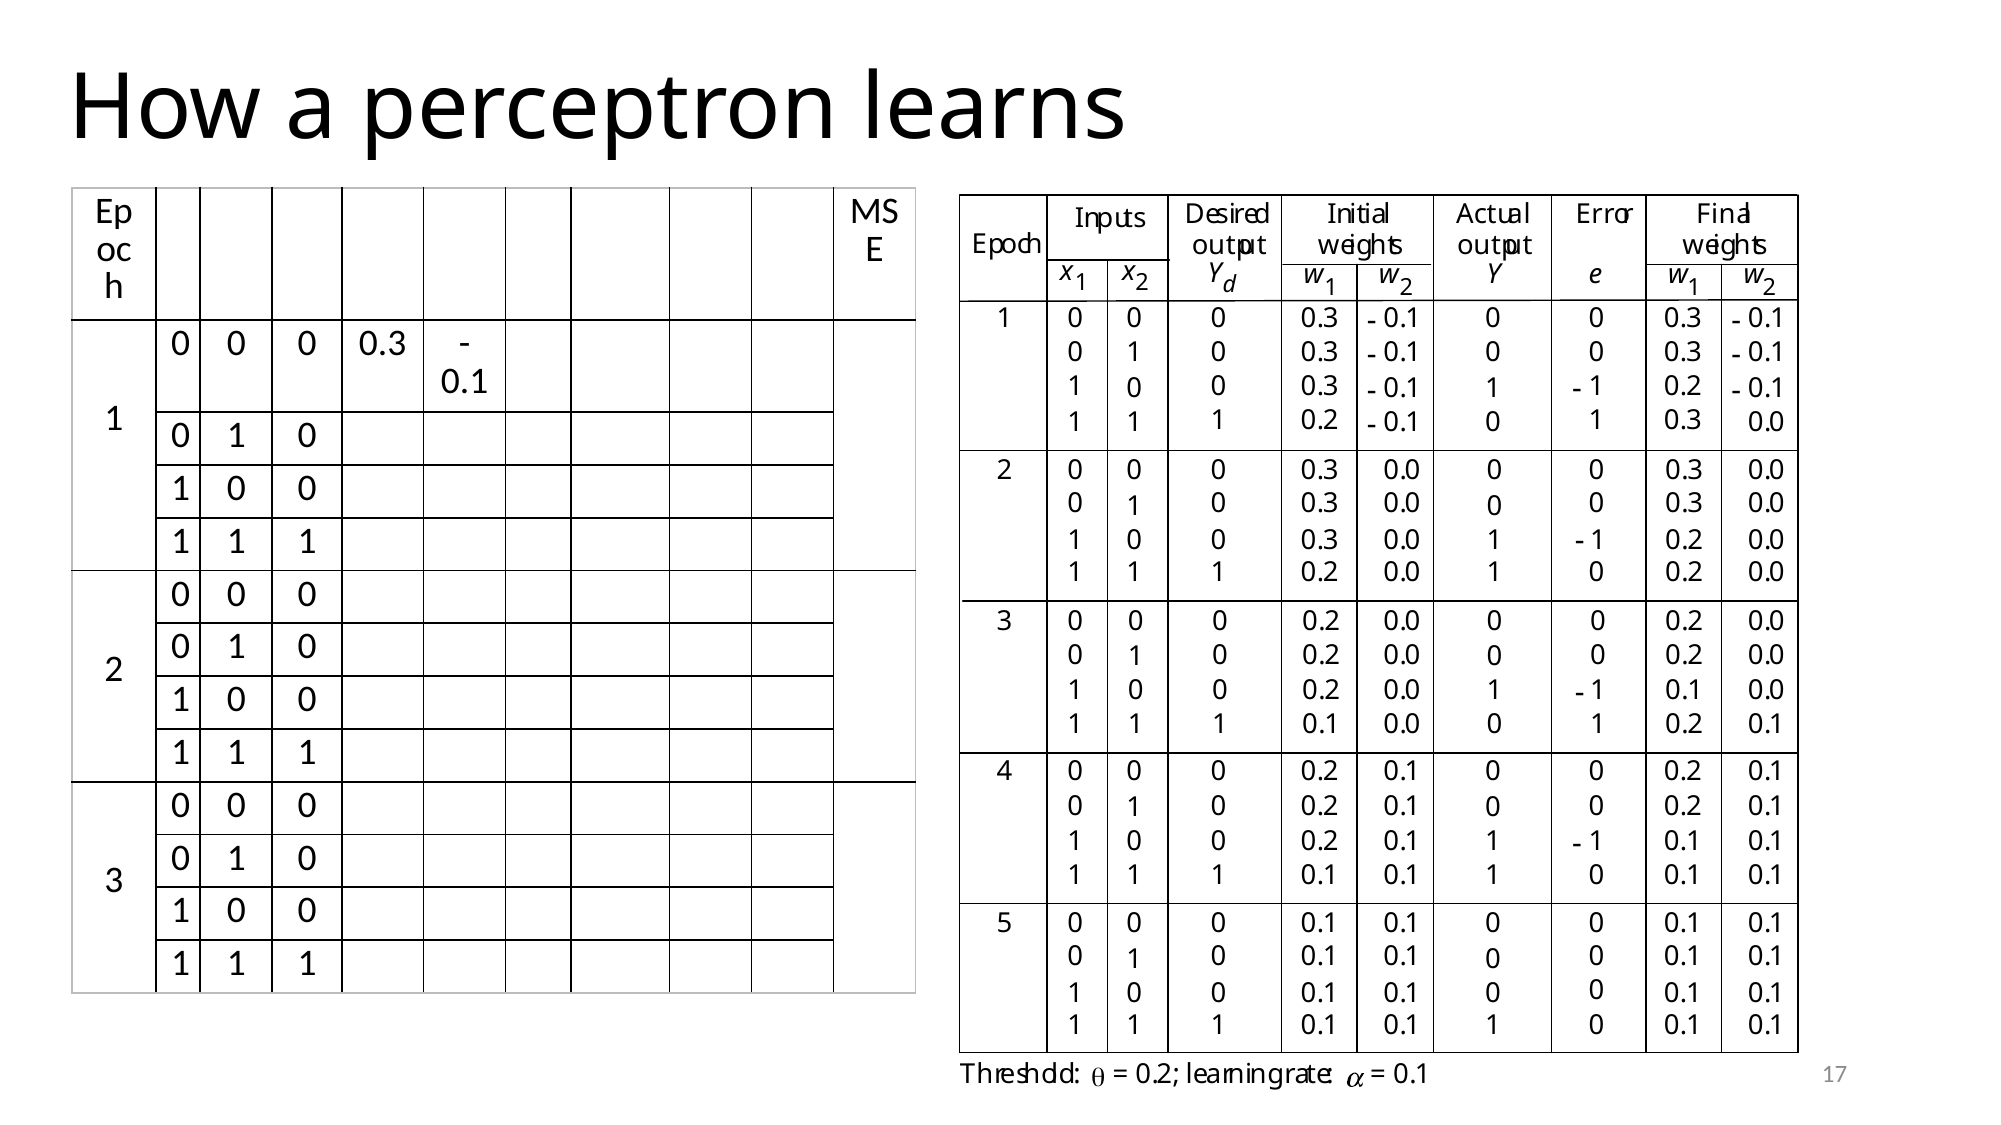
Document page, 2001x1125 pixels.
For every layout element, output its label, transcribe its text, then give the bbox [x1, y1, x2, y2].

slide_number 17 [1412, 1042, 1863, 1103]
title How a perceptron learns [53, 0, 1779, 218]
picture [943, 187, 1819, 1102]
